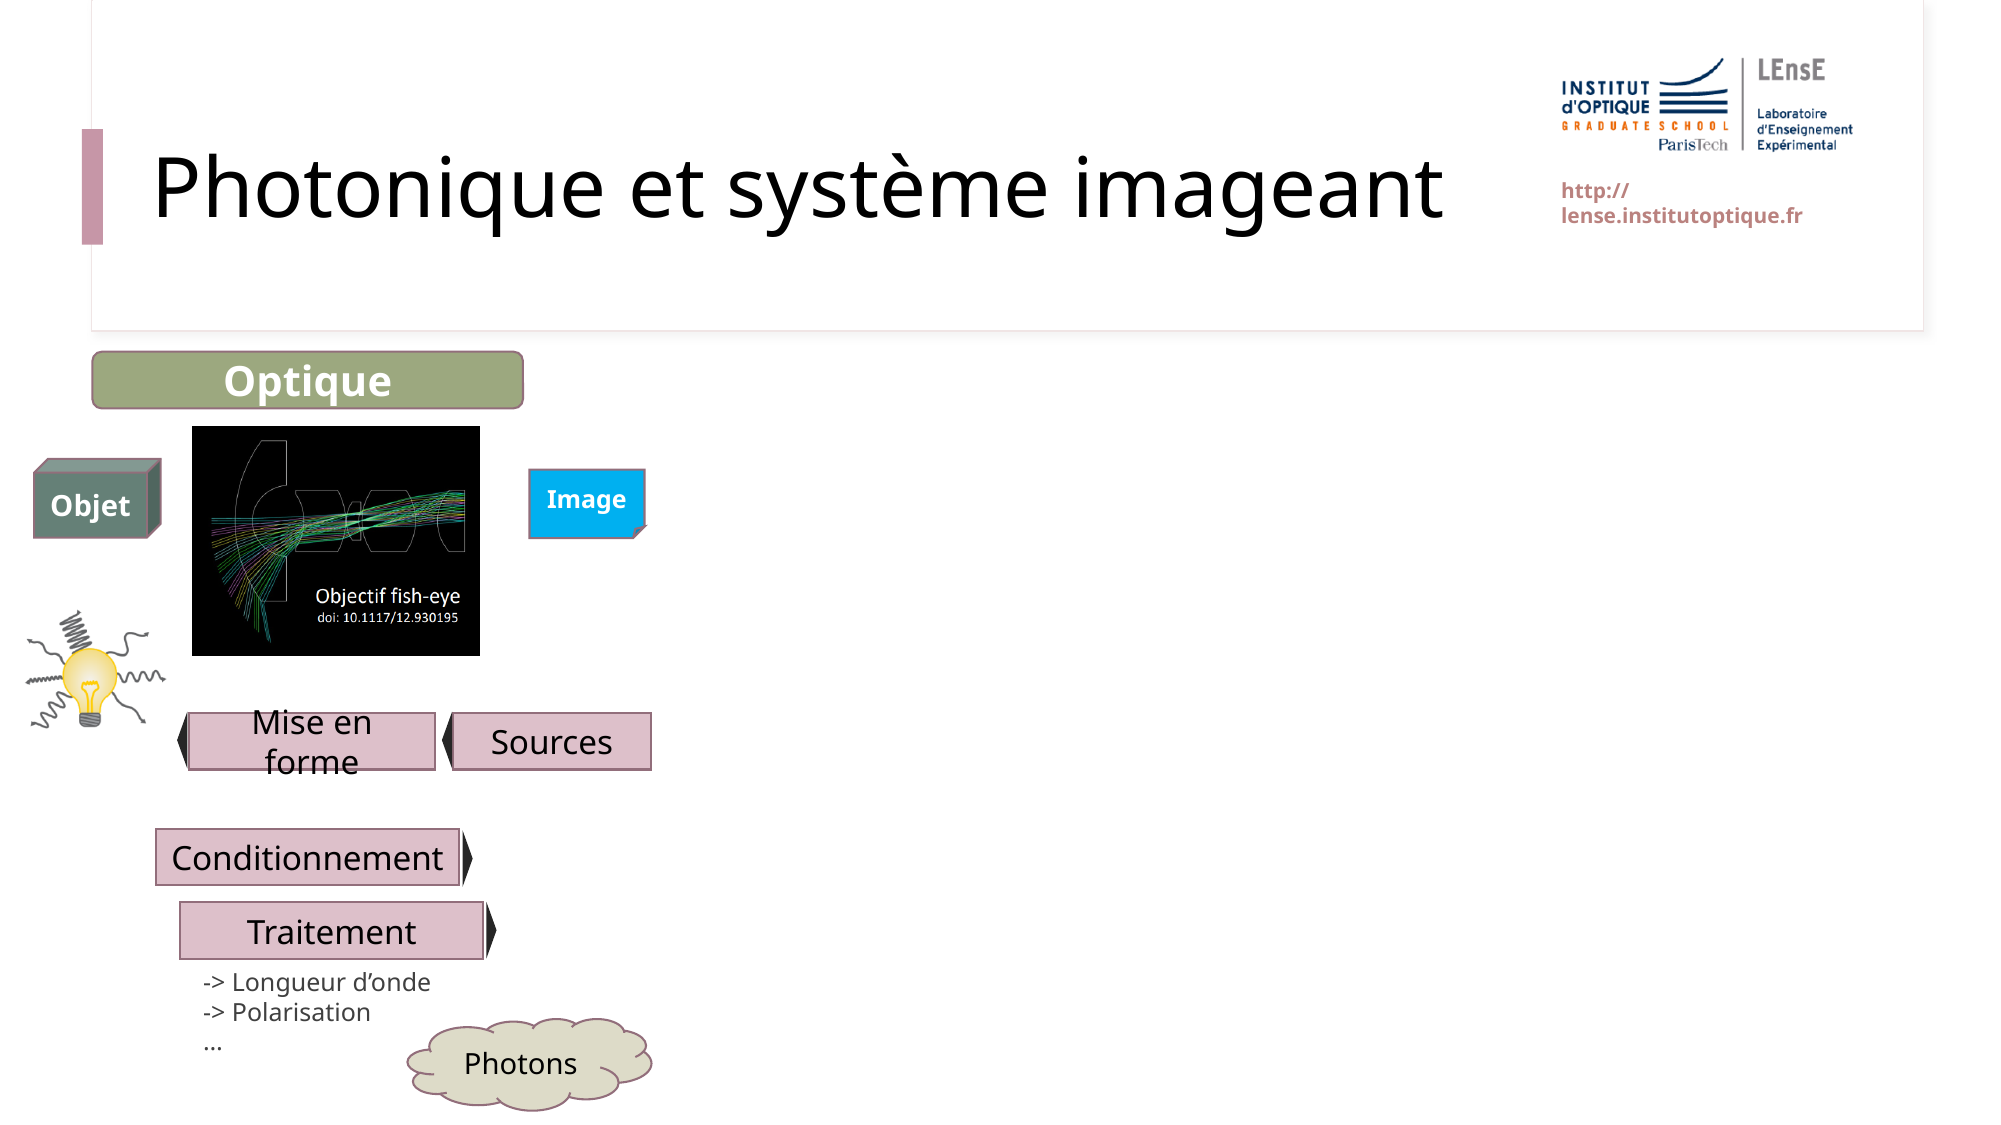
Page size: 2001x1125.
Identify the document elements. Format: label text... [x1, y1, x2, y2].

text_box Photonique et système imageant [136, 94, 1805, 288]
text_box Conditionnement [155, 828, 460, 886]
text_box Traitement [179, 901, 484, 960]
text_box [461, 829, 474, 888]
text_box Mise en forme [188, 712, 436, 771]
picture [1532, 27, 1882, 171]
text_box Objet [33, 457, 162, 539]
text_box [485, 901, 498, 959]
text_box [176, 711, 189, 769]
text_box -> Longueur d’onde -> Polarisation … [188, 958, 485, 1064]
text_box [440, 711, 454, 769]
text_box Image [528, 468, 648, 540]
text_box Optique [91, 350, 525, 410]
text_box http://lense.institutoptique.fr [1546, 171, 1872, 236]
text_box Electrons [39, 460, 157, 471]
text_box Photons [406, 1018, 653, 1112]
text_box Sources [452, 712, 652, 771]
picture [192, 426, 480, 656]
picture [16, 606, 176, 743]
